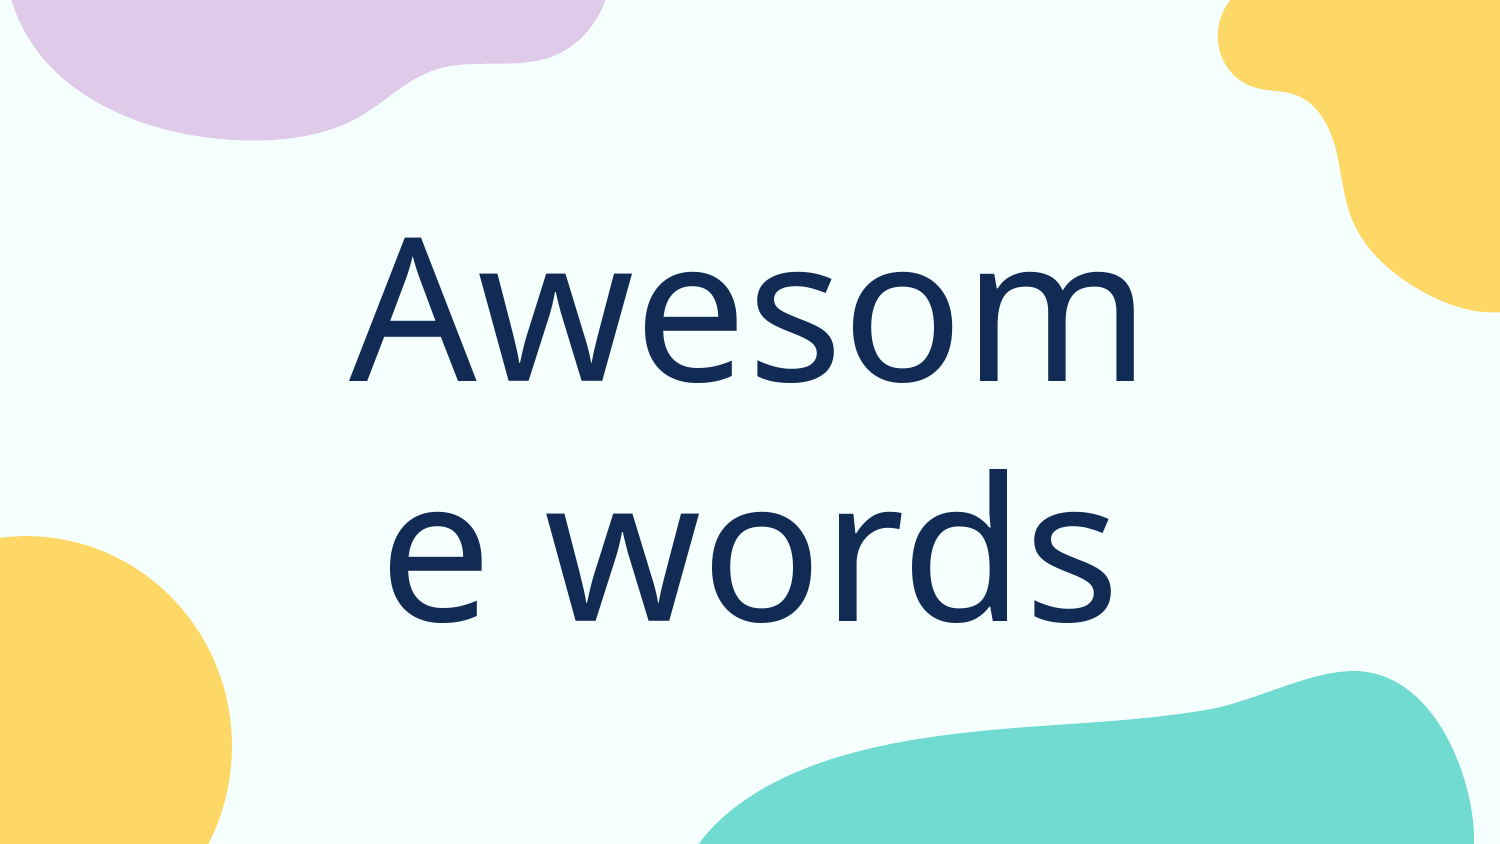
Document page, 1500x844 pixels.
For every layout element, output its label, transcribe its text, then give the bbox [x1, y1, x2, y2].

title Awesome words [291, 238, 1209, 605]
